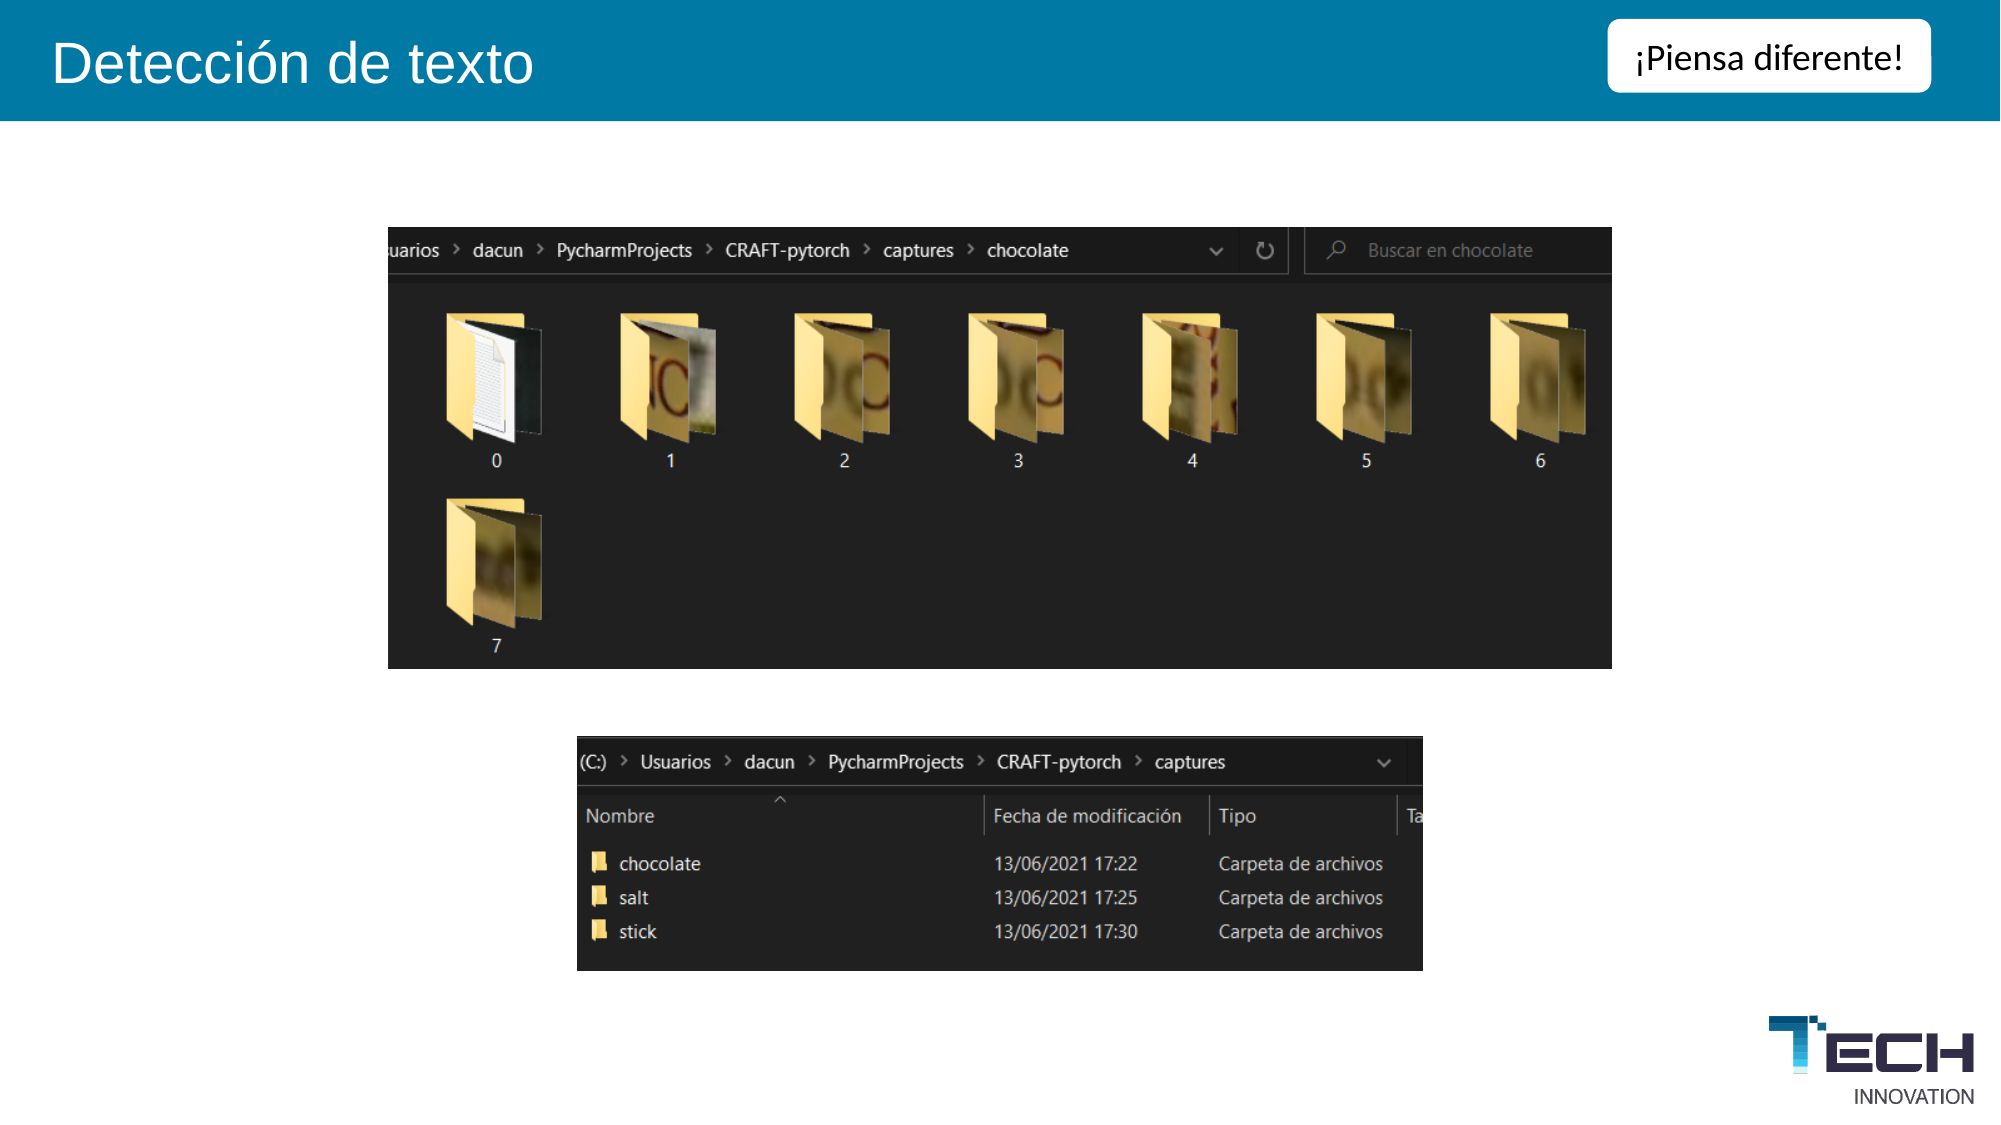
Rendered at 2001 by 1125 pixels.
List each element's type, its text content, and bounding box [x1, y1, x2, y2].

text_box [0, 0, 2000, 122]
text_box ¡Piensa diferente! [1607, 18, 1932, 93]
picture [577, 736, 1423, 971]
picture [388, 227, 1612, 669]
picture [1766, 1014, 1976, 1107]
text_box Detección de texto [36, 17, 607, 103]
